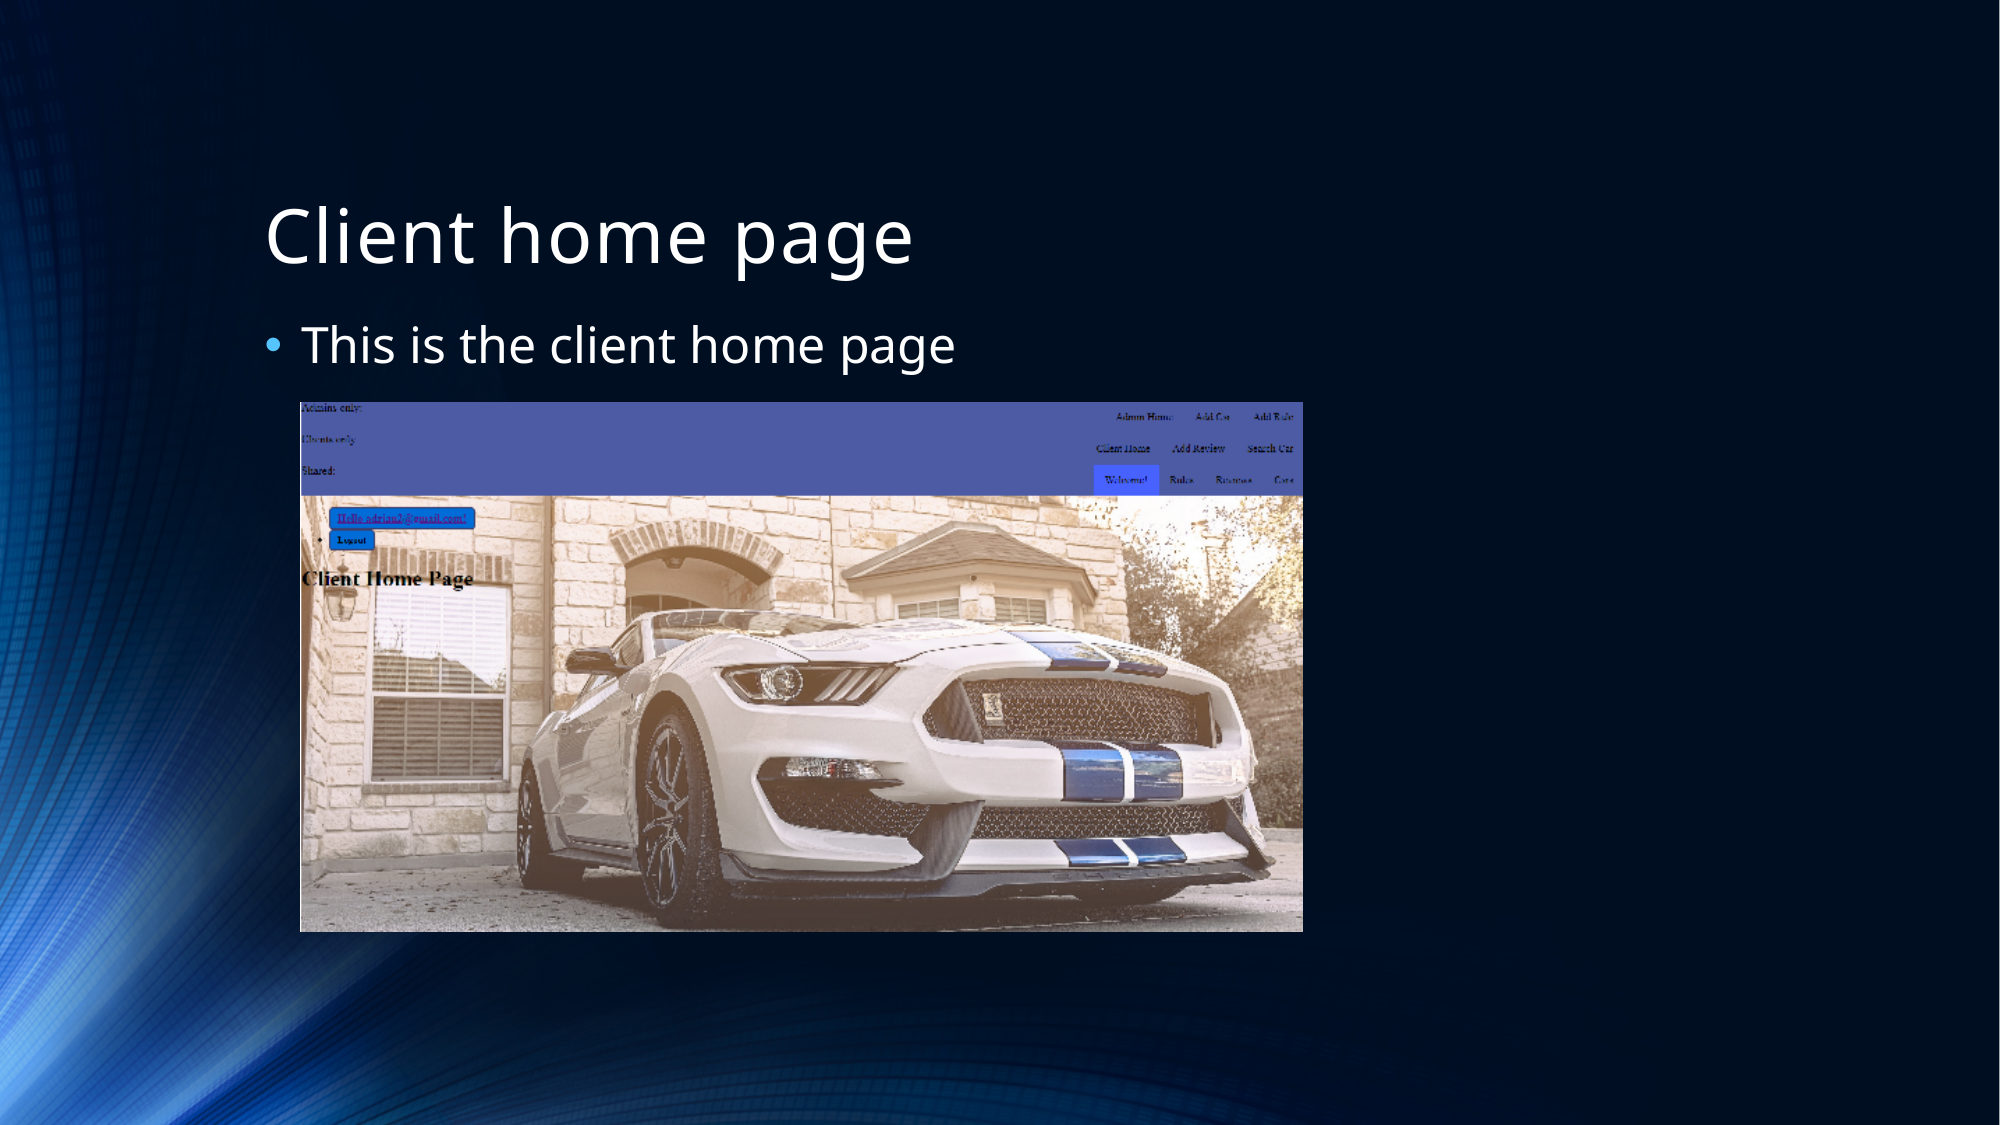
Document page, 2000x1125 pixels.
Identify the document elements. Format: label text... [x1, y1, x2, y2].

text_box Client home page [249, 62, 1750, 288]
text_box This is the client home page [249, 312, 1748, 988]
picture [0, 0, 2000, 1125]
